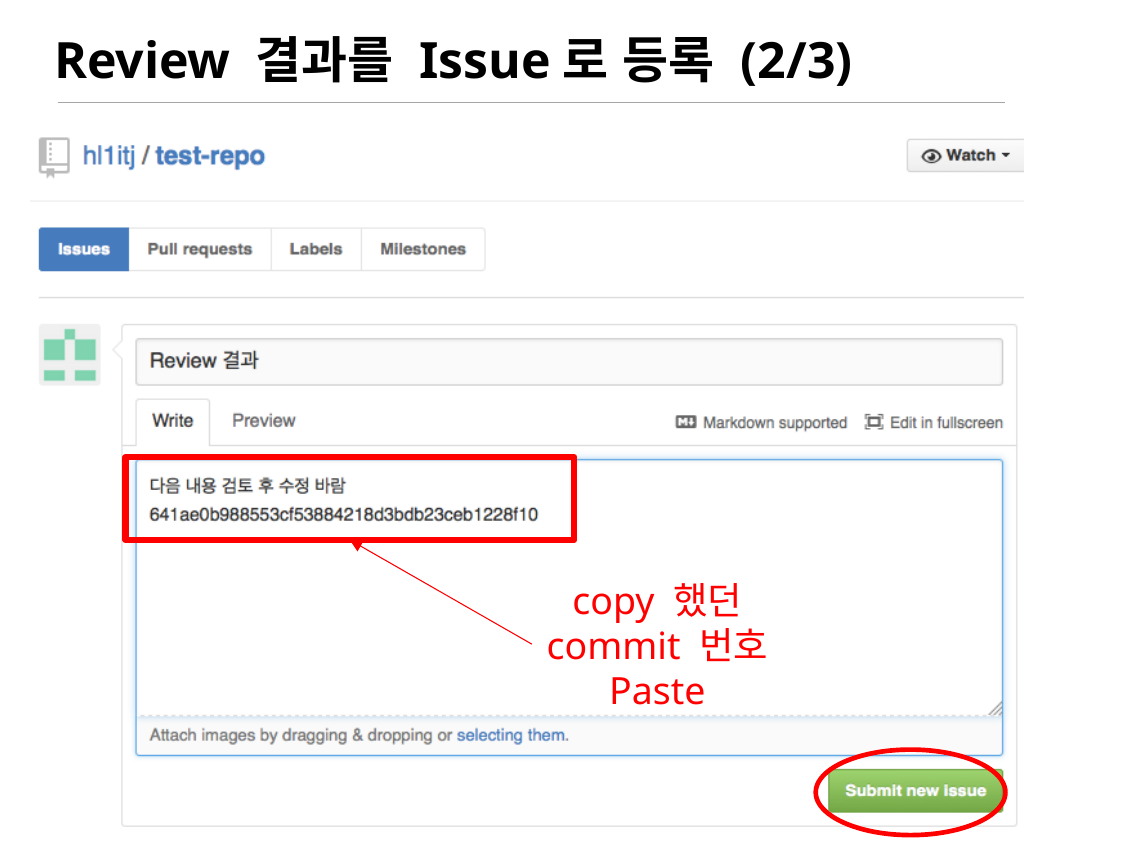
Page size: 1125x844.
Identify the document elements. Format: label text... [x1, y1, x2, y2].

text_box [349, 539, 782, 721]
title Review 결과를 Issue로 등록 (2/3) [54, 34, 1006, 92]
picture [30, 126, 1024, 836]
